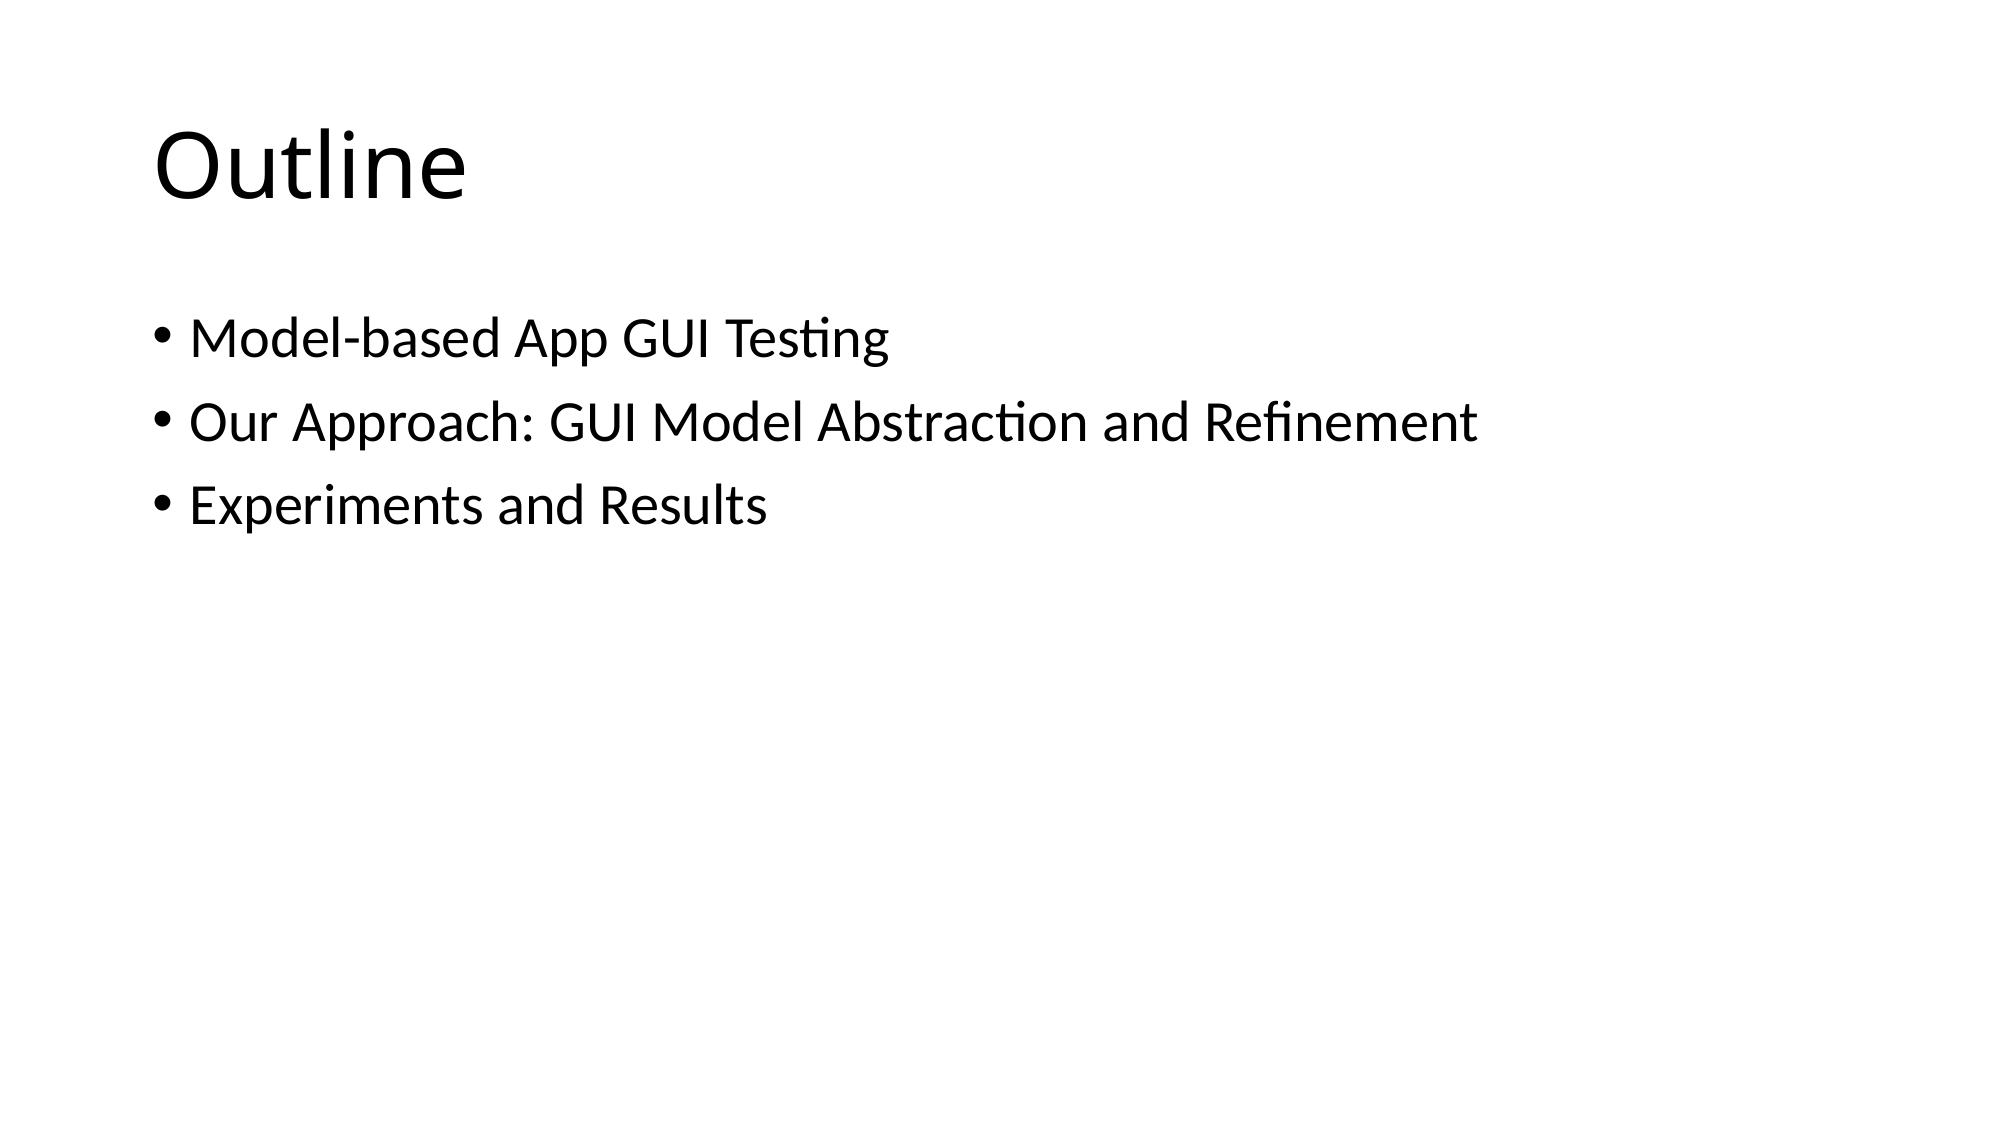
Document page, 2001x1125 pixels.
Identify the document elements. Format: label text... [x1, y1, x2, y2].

title Outline [137, 59, 1863, 278]
list Model-based App GUI Testing Our Approach: GUI Model Abstraction and Refinement Experiments and Results [137, 299, 1863, 1014]
